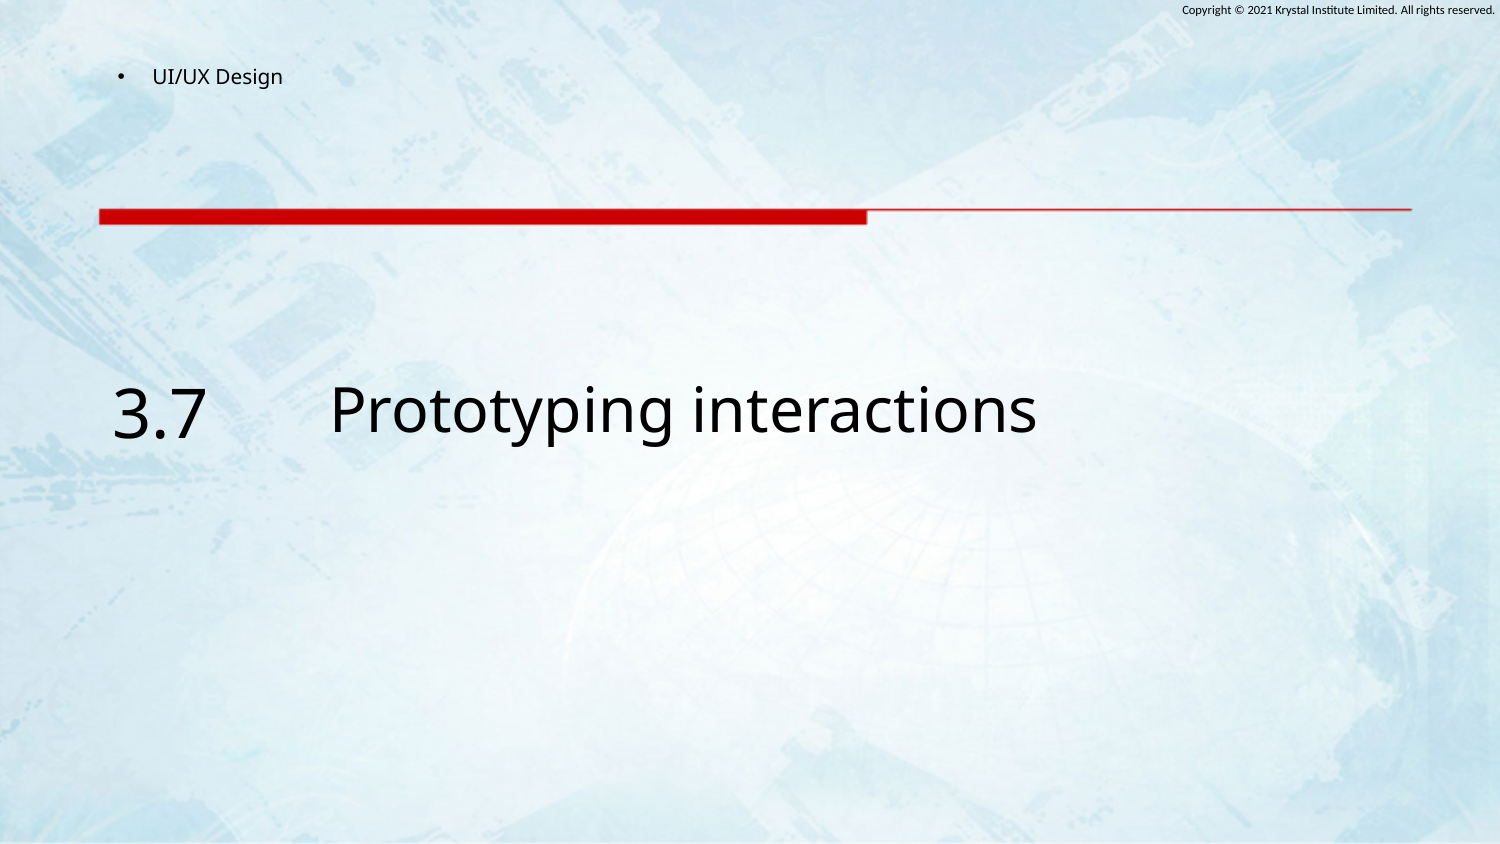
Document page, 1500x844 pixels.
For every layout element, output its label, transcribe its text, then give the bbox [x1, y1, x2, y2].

title Prototyping interactions [315, 371, 1074, 529]
list 3.7 [97, 371, 315, 529]
picture [0, 0, 1500, 844]
